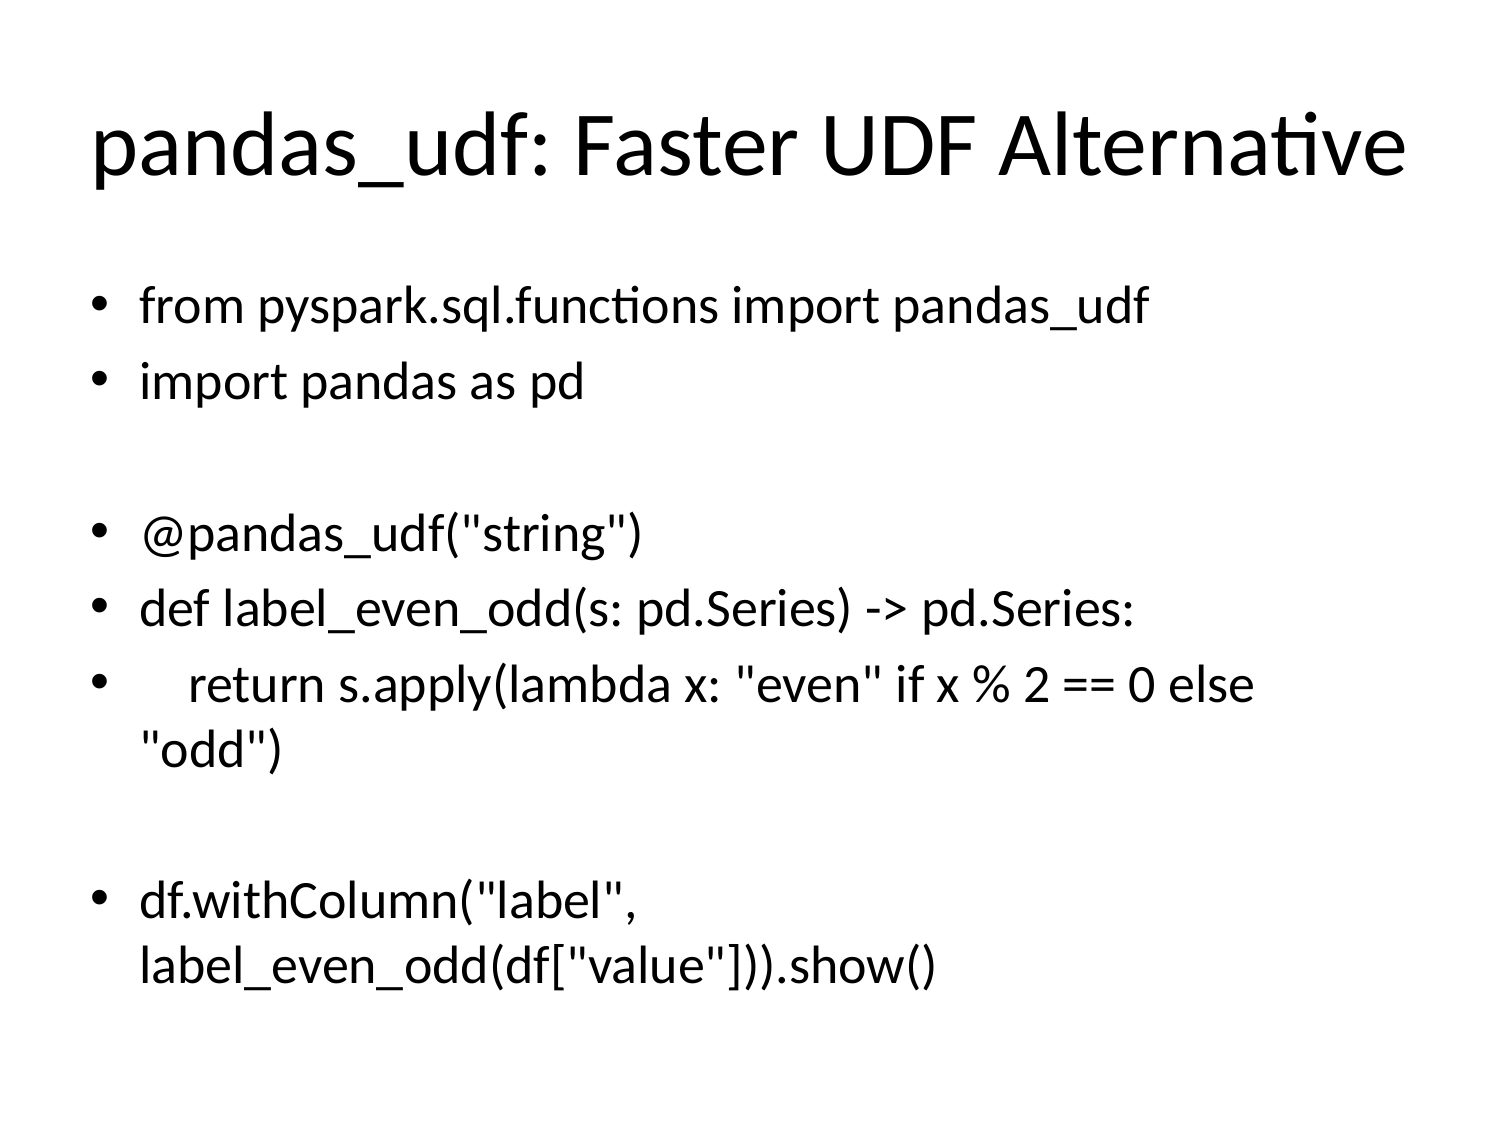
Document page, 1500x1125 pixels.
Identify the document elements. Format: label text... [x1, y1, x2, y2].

title pandas_udf: Faster UDF Alternative [75, 45, 1425, 233]
list from pyspark.sql.functions import pandas_udf import pandas as pd @pandas_udf("string") def label_even_odd(s: pd.Series) -> pd.Series: return s.apply(lambda x: "even" if x % 2 == 0 else "odd") df.withColumn("label", label_even_odd(df["value"])).show() [75, 262, 1425, 1005]
